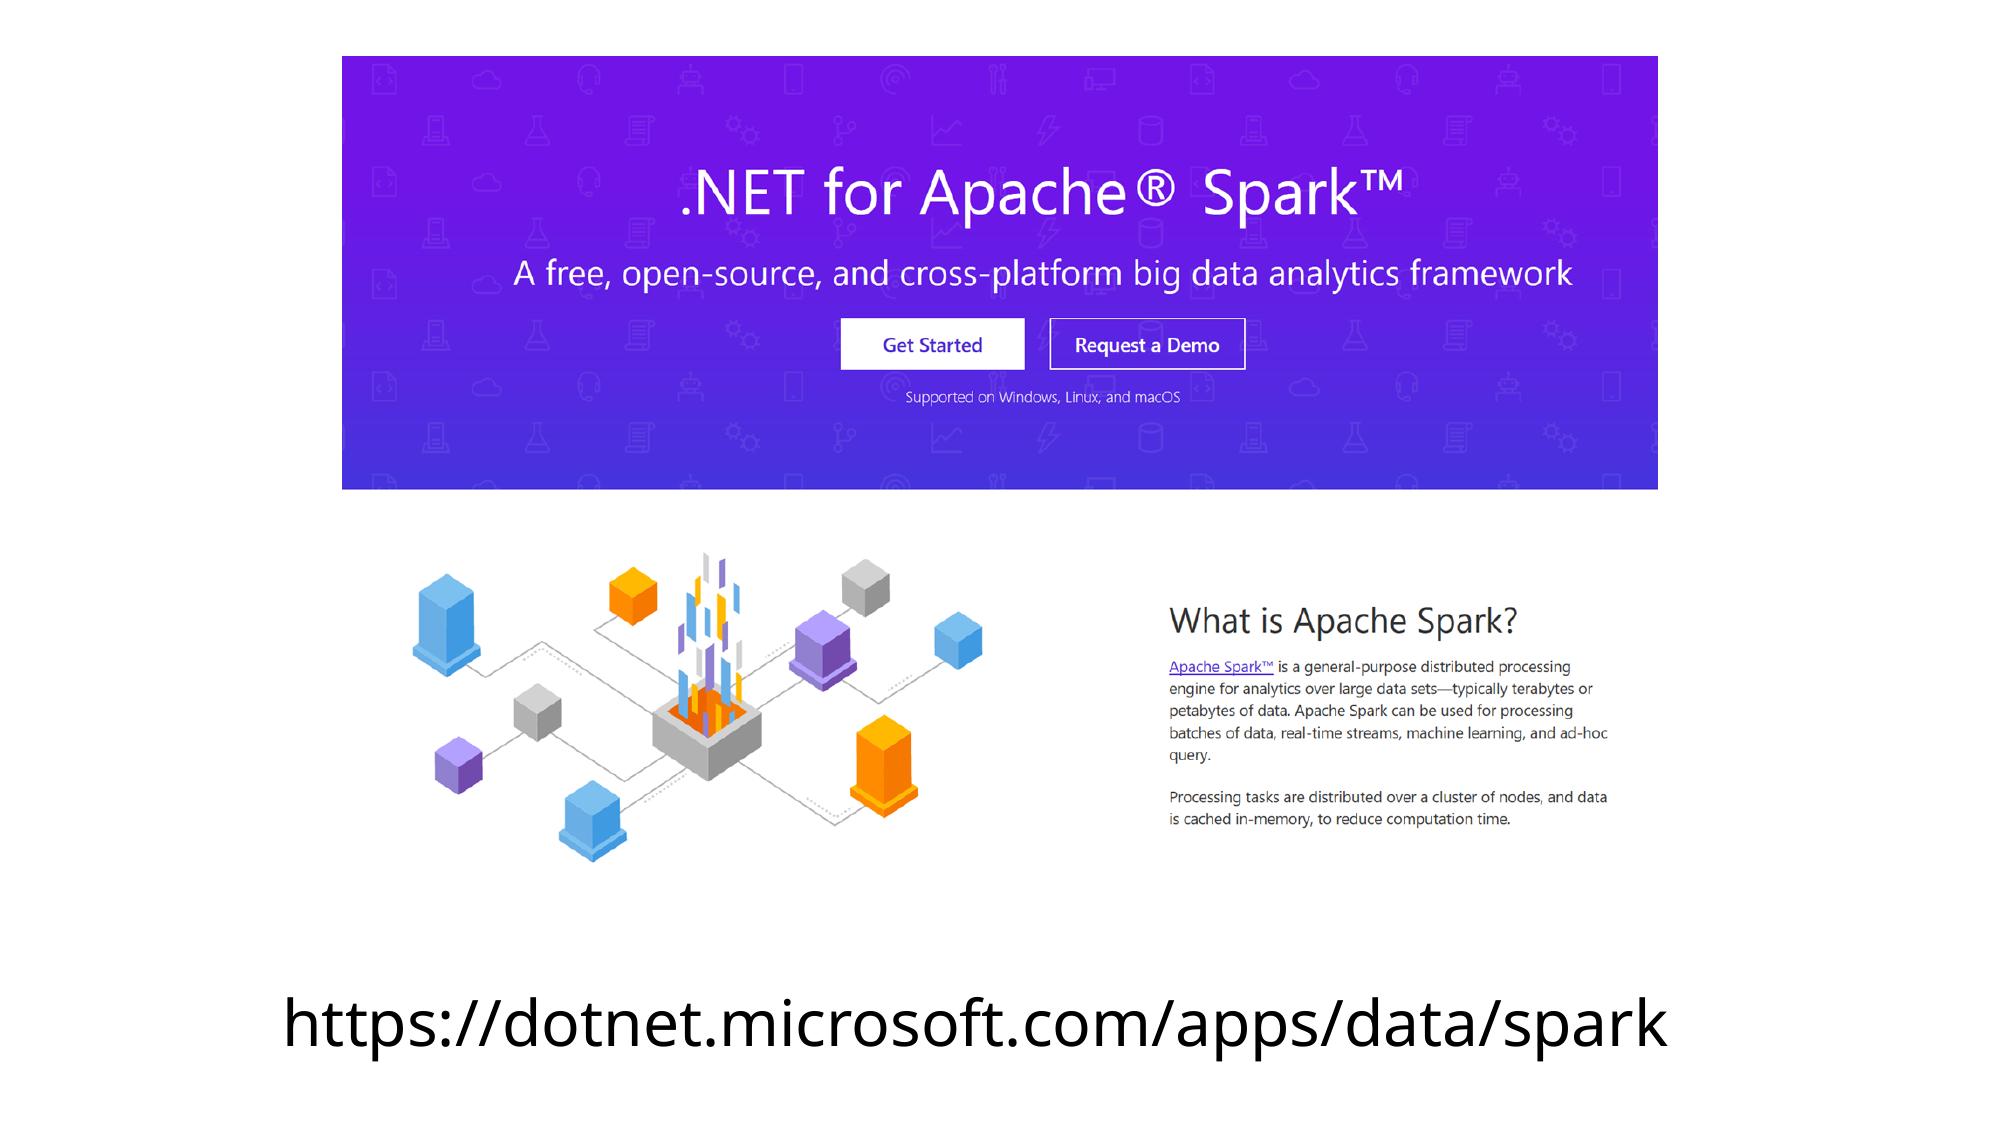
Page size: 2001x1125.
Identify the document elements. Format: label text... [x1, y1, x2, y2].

picture [342, 56, 1658, 925]
title https://dotnet.microsoft.com/apps/data/spark [267, 983, 1733, 1069]
